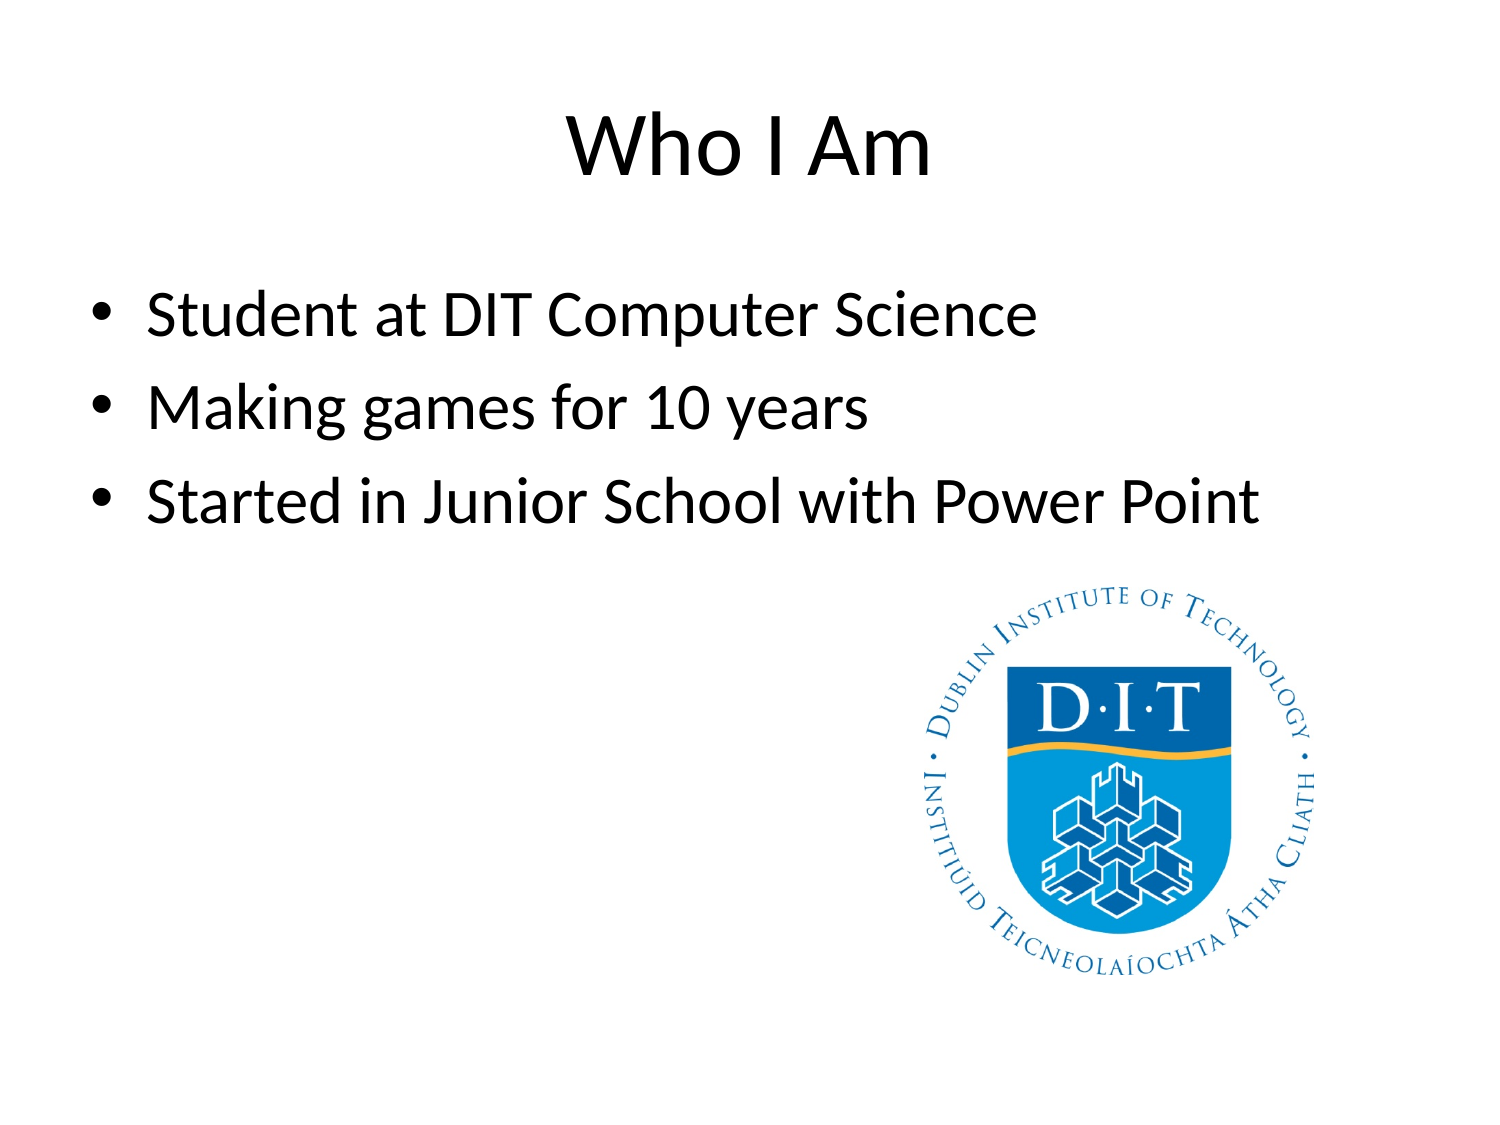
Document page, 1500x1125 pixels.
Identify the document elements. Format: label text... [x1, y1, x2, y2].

title Who I Am [75, 45, 1425, 233]
picture [924, 587, 1314, 976]
list Student at DIT Computer Science Making games for 10 years Started in Junior School with Power Point [75, 262, 1425, 1005]
